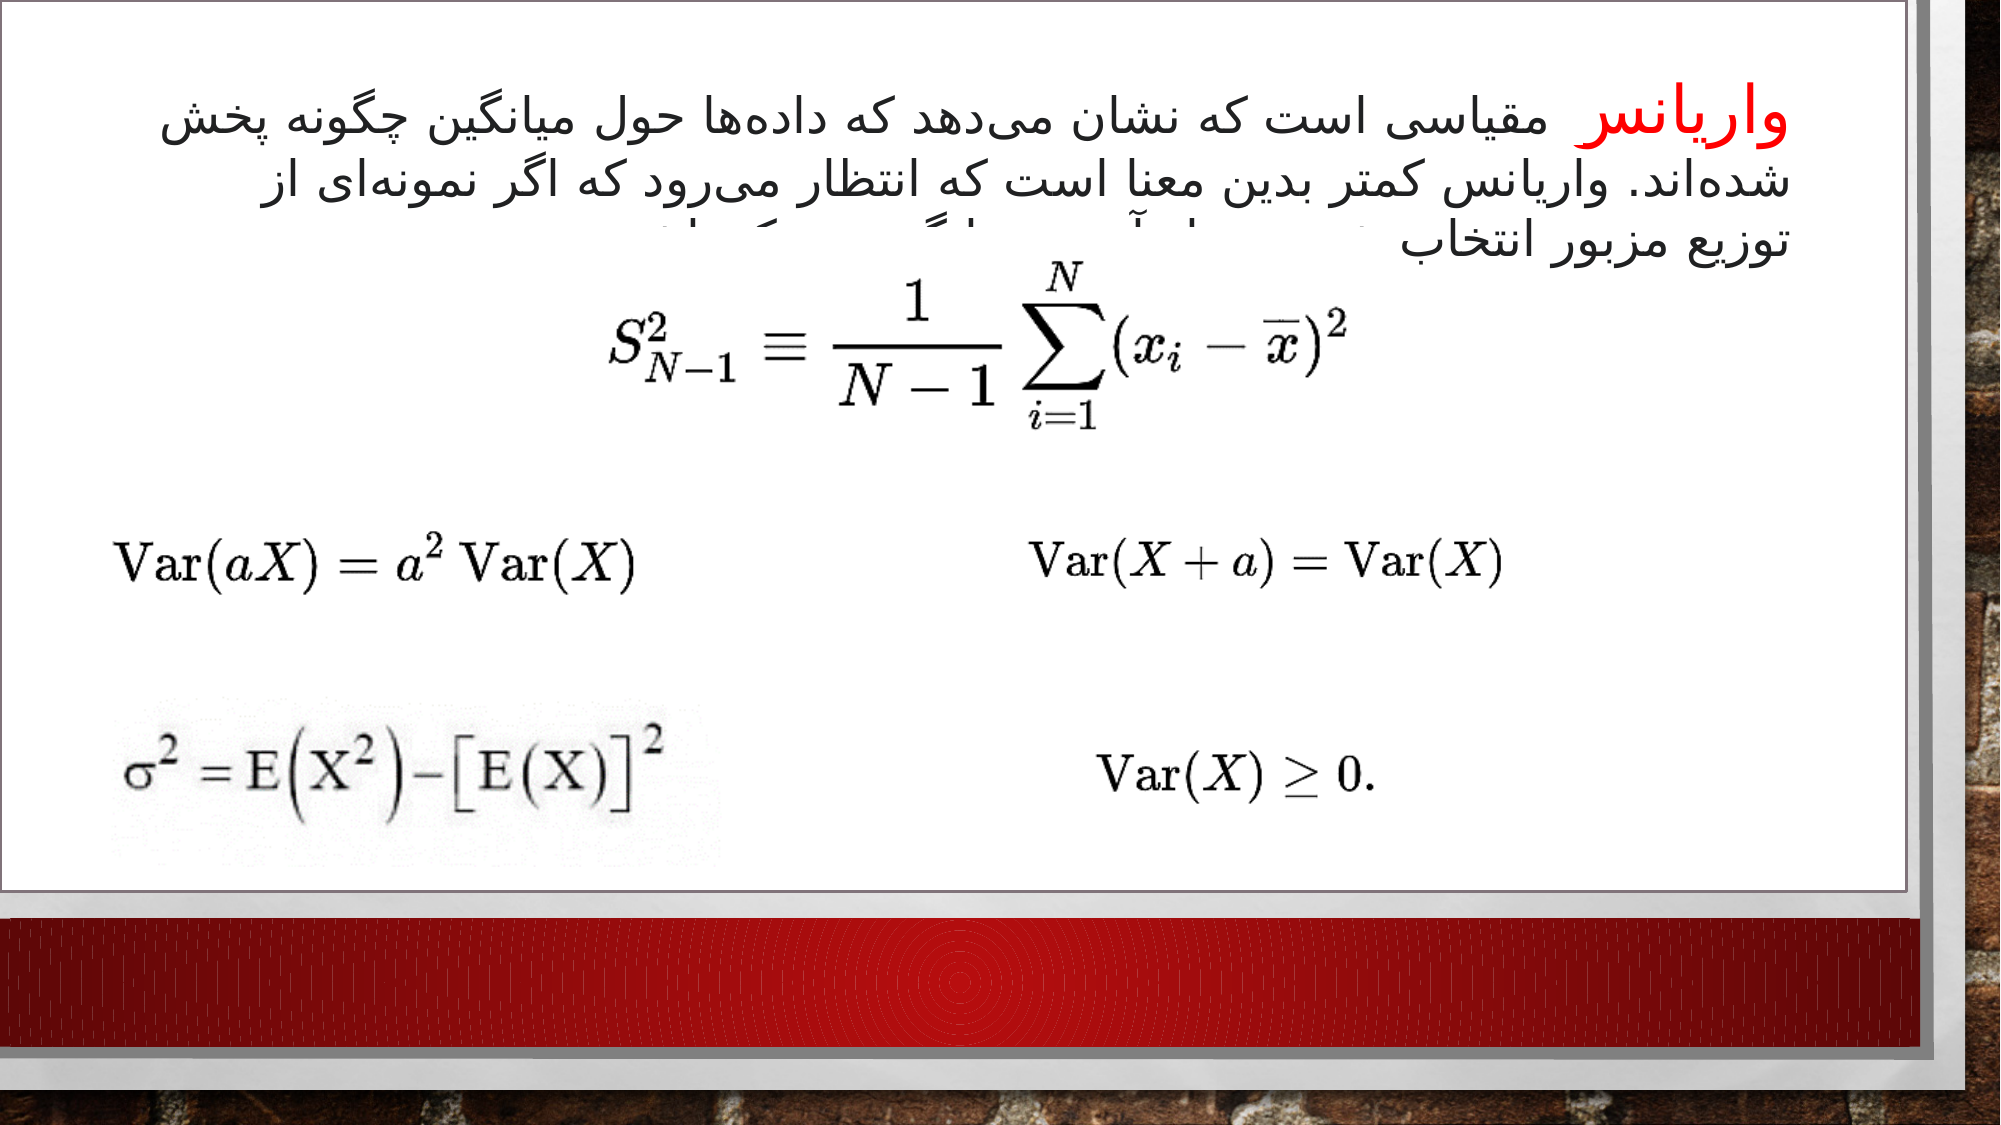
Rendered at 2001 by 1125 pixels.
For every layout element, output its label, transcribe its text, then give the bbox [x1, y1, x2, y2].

picture [71, 494, 639, 631]
picture [106, 686, 725, 867]
picture [567, 227, 1381, 478]
picture [0, 0, 2000, 1125]
text_box [0, 0, 1908, 893]
text_box واریانس مقیاسی است که نشان می‌دهد که داده‌ها حول میانگین چگونه پخش شده‌اند. واریانس کمتر بدین معنا است که انتظار می‌رود که اگر نمونه‌ای از توزیع مزبور انتخاب شود مقدار آن به میانگین نزدیک باشد. [141, 59, 1807, 275]
picture [1014, 494, 1506, 653]
picture [1065, 715, 1420, 838]
